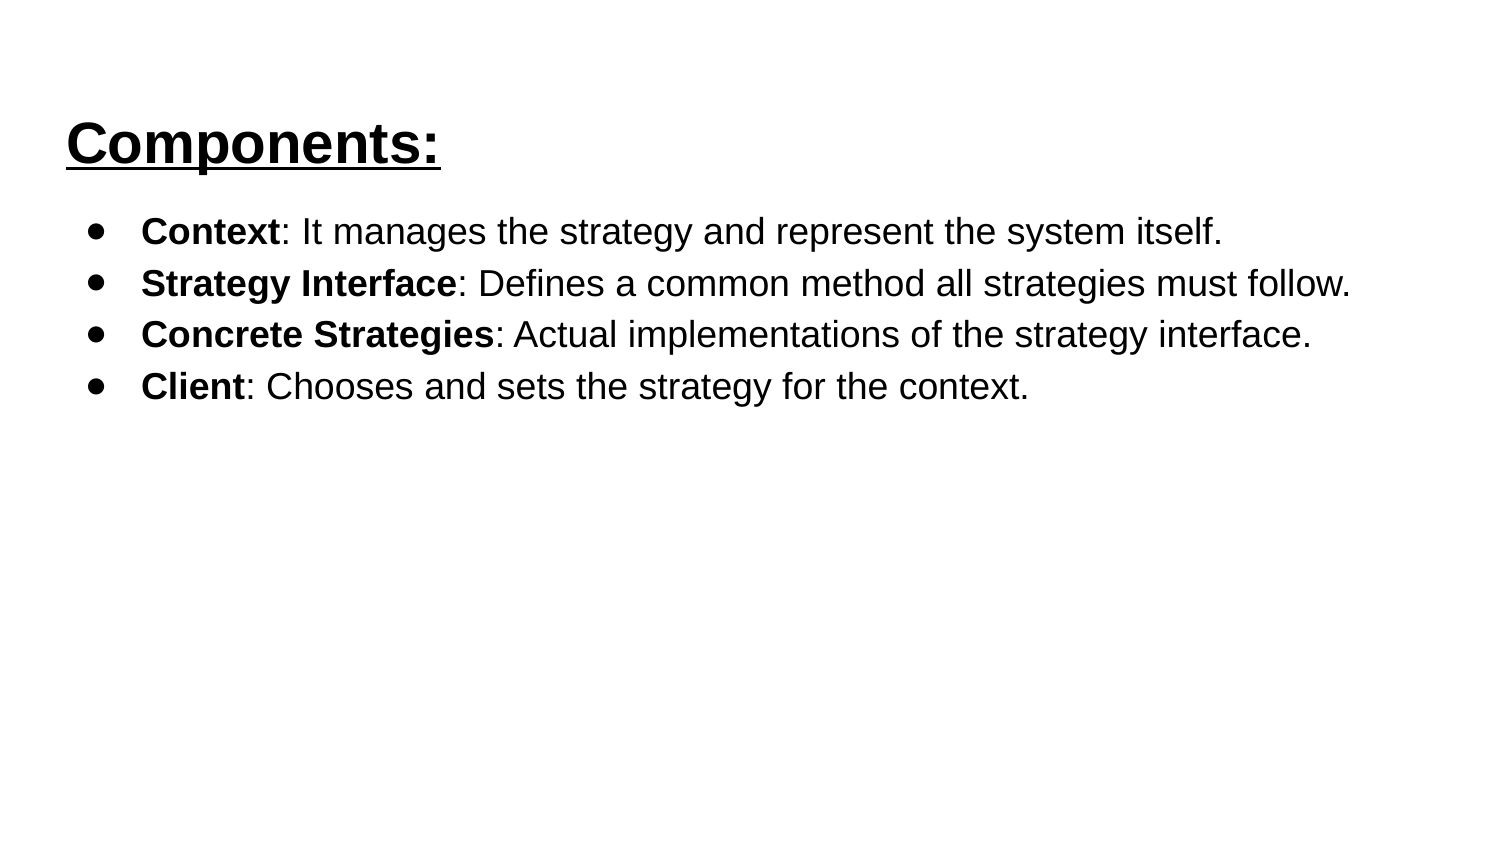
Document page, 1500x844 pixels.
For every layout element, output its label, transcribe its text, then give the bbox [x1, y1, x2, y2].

list Components: Context: It manages the strategy and represent the system itself. Strategy Interface: Defines a common method all strategies must follow. Concrete Strategies: Actual implementations of the strategy interface. Client: Chooses and sets the strategy for the context. [51, 79, 1449, 750]
